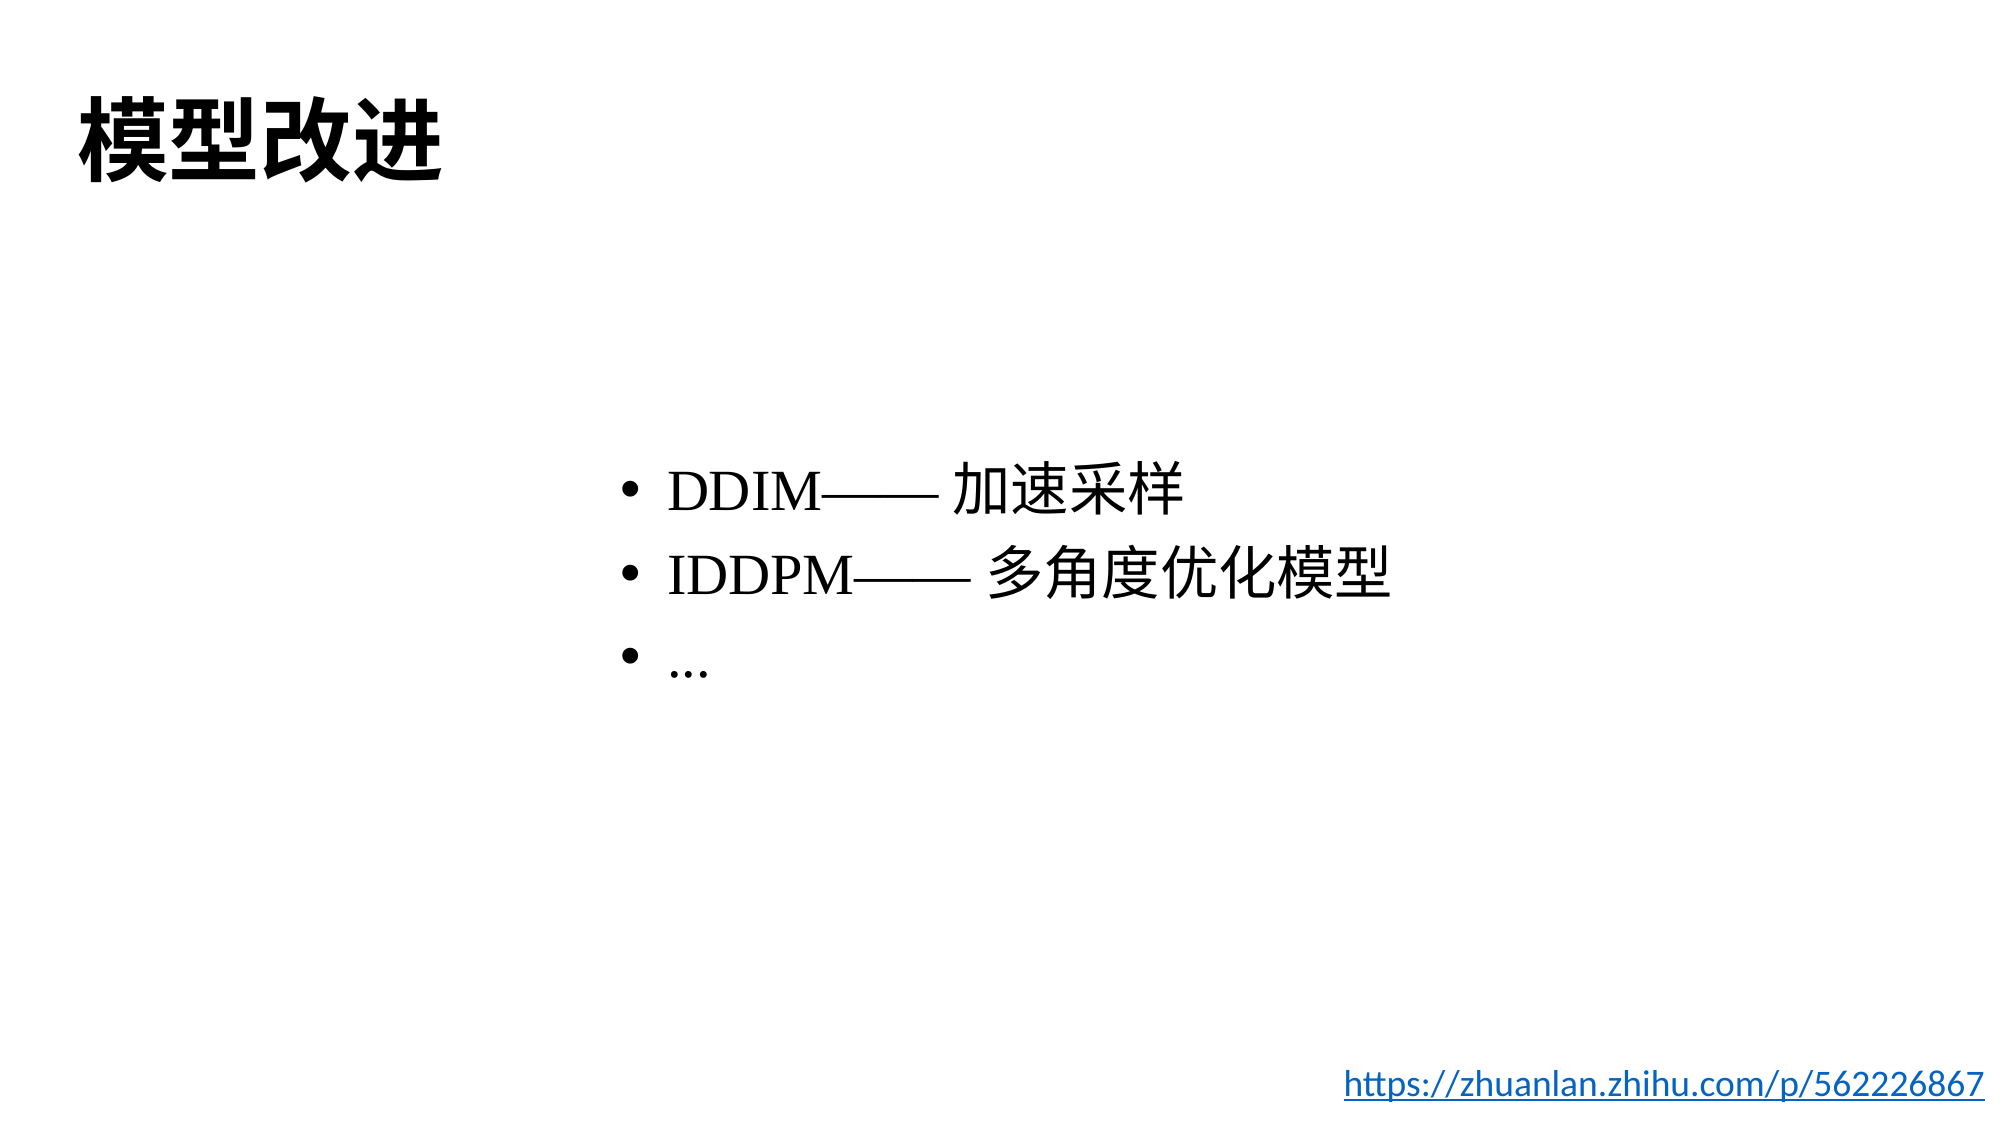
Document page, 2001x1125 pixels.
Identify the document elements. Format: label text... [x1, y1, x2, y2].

subtitle DDIM——加速采样 IDDPM——多角度优化模型 ... [605, 452, 1414, 912]
text_box https://zhuanlan.zhihu.com/p/562226867 [1328, 1051, 2000, 1112]
title 模型改进 [54, 66, 468, 203]
